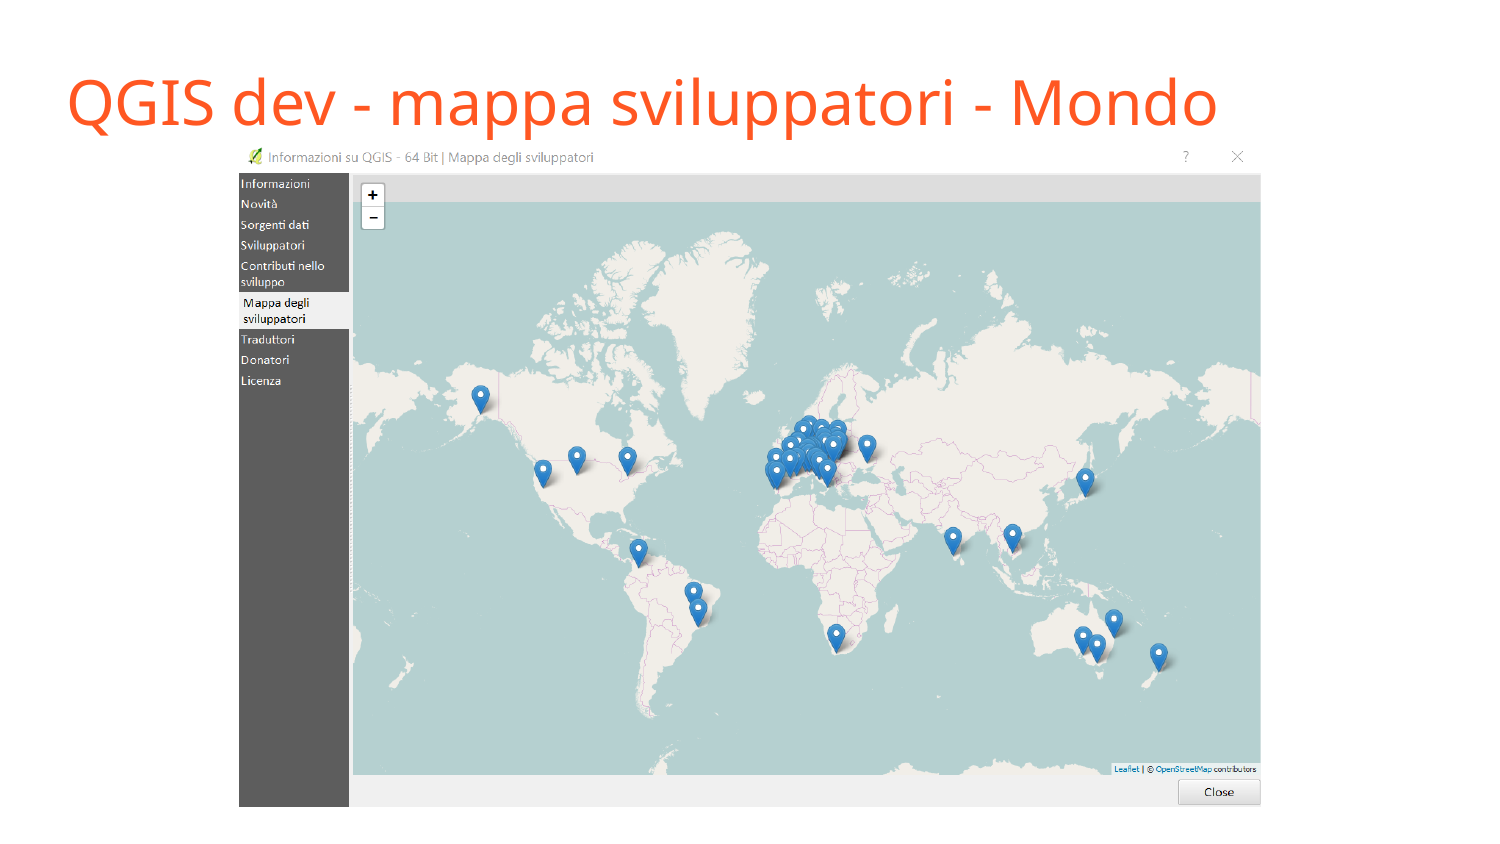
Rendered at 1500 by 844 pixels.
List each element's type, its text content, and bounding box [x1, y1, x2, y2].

title QGIS dev - mappa sviluppatori - Mondo [51, 48, 1424, 142]
picture [239, 141, 1261, 807]
